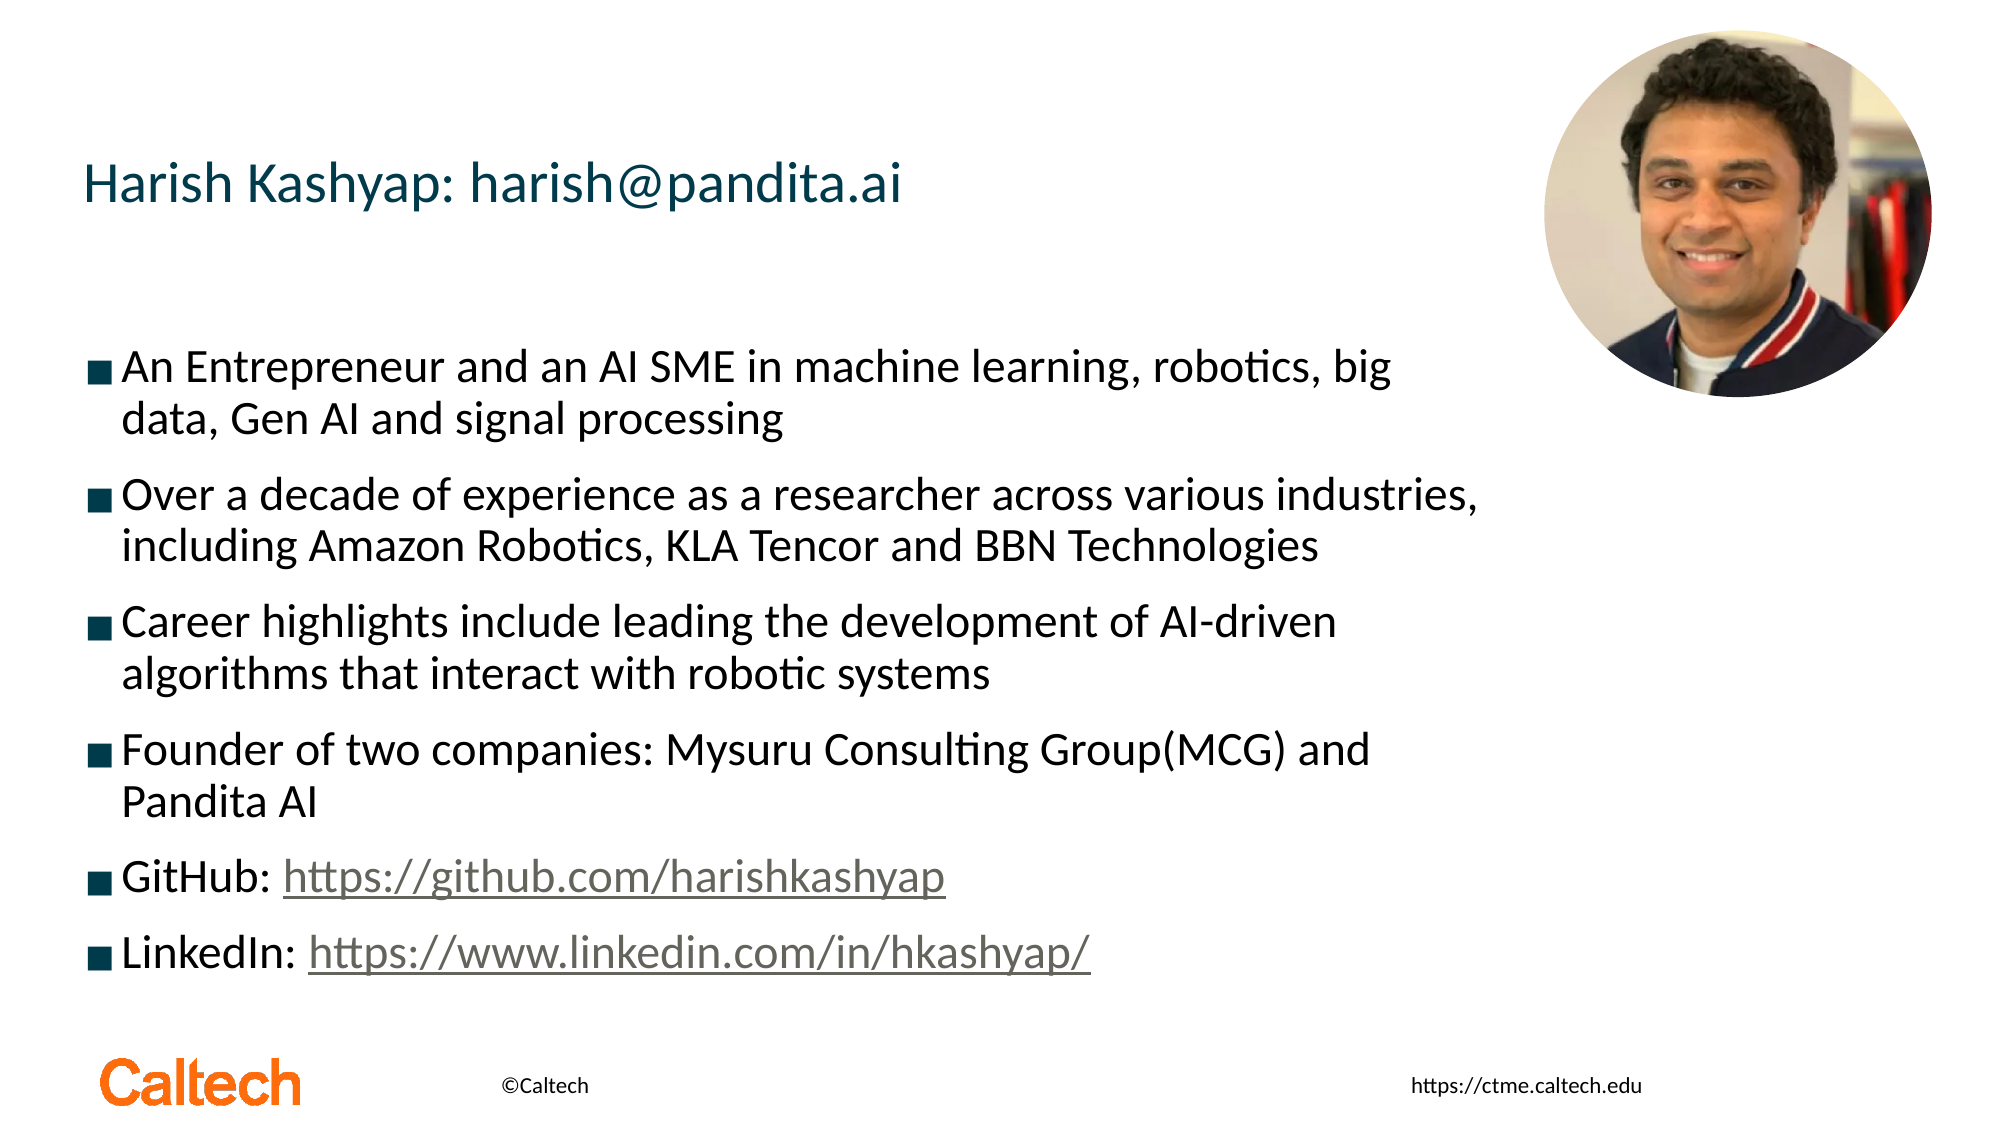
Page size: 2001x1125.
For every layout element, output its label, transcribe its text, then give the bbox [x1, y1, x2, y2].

title Harish Kashyap: harish@pandita.ai [68, 97, 1504, 223]
picture [100, 1057, 300, 1106]
picture [1544, 30, 1932, 398]
list An Entrepreneur and an AI SME in machine learning, robotics, big data, Gen AI and signal processing Over a decade of experience as a researcher across various industries, including Amazon Robotics, KLA Tencor and BBN Technologies Career highlights include leading the development of AI-driven algorithms that interact with robotic systems Founder of two companies: Mysuru Consulting Group(MCG) and Pandita AI GitHub: https://github.com/harishkashyap LinkedIn: https://www.linkedin.com/in/hkashyap/ [68, 252, 1504, 1000]
